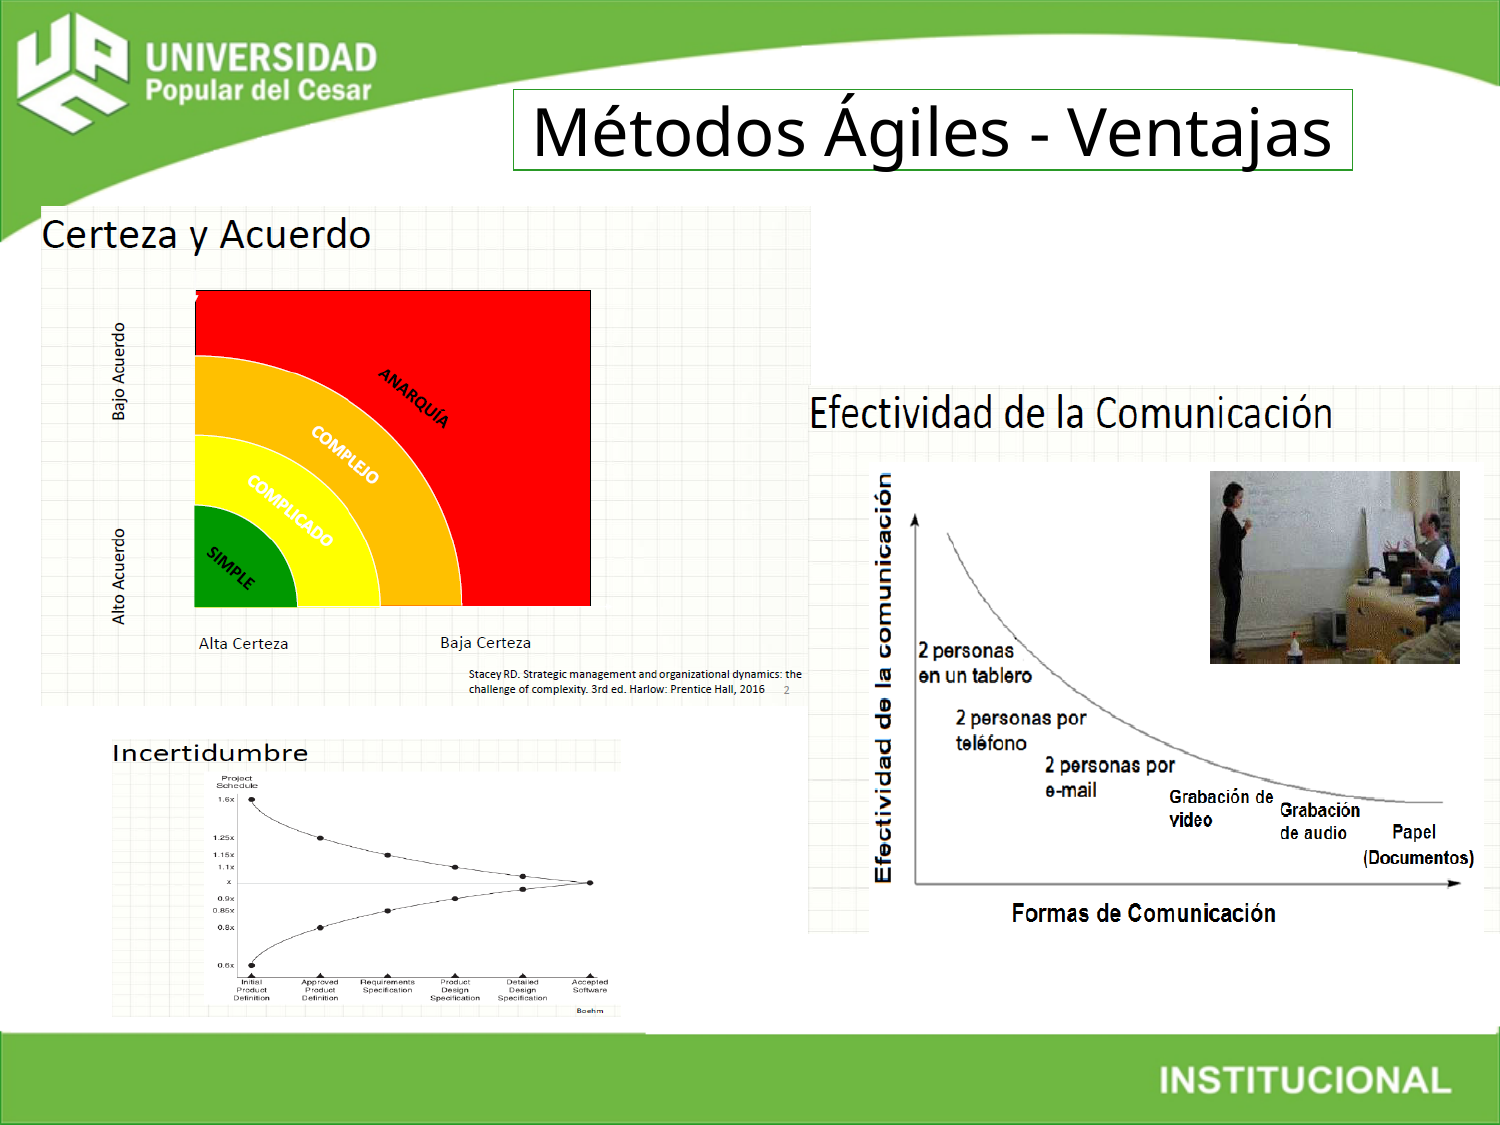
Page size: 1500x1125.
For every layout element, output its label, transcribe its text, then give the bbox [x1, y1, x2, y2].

picture [0, 0, 1500, 1125]
text_box Métodos Ágiles - Ventajas [513, 89, 1353, 171]
